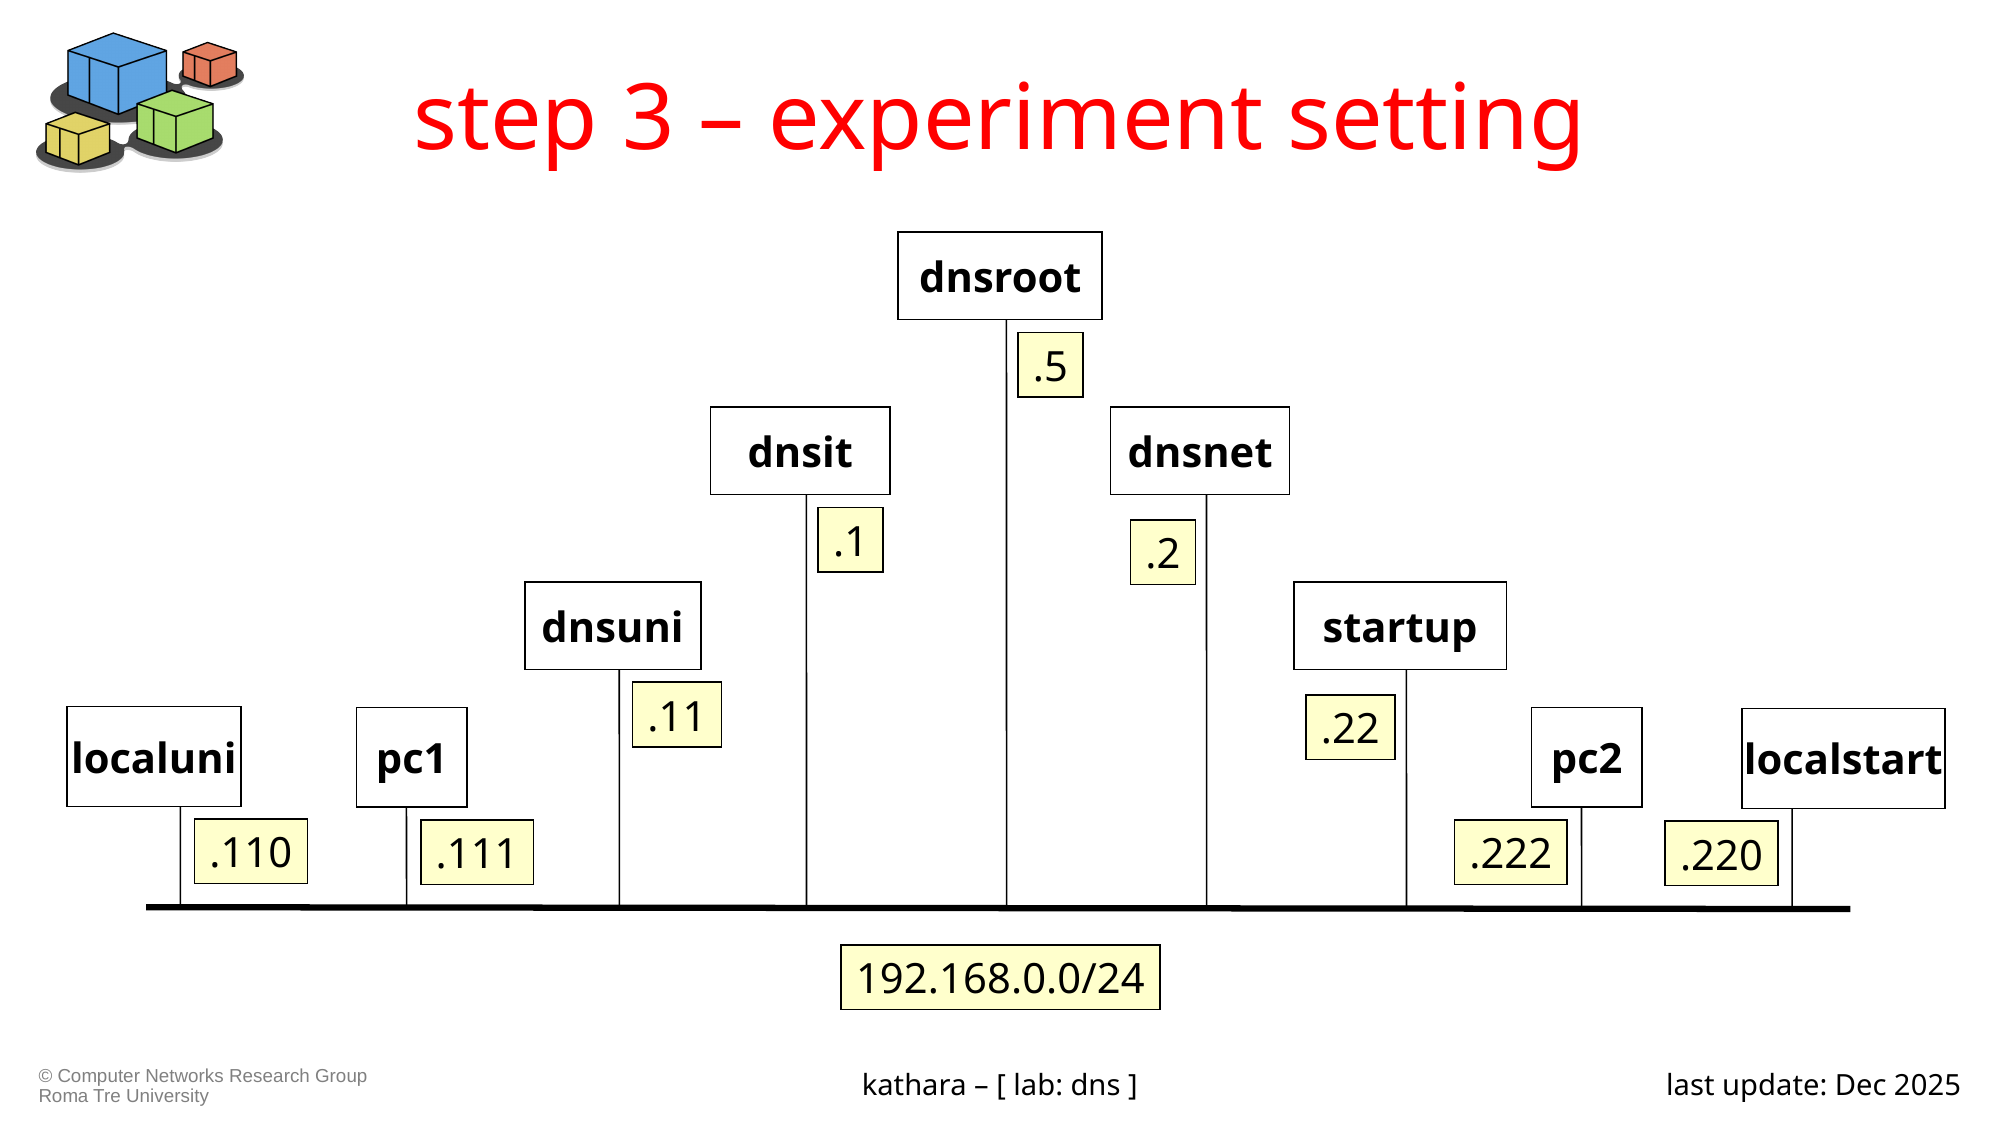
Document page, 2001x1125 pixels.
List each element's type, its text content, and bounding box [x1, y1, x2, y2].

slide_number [1519, 1058, 1977, 1114]
footer kathara – [ lab: dns ] [511, 1058, 1489, 1114]
text_box dnsroot [898, 232, 1103, 320]
title step 3 – experiment setting [99, 19, 1900, 207]
text_box .22 [1306, 694, 1395, 760]
text_box startup [1293, 582, 1507, 670]
text_box .5 [1018, 332, 1084, 398]
text_box .111 [420, 819, 534, 885]
text_box dnsit [710, 407, 890, 495]
text_box .1 [818, 507, 884, 573]
text_box dnsnet [1110, 407, 1290, 495]
text_box .2 [1130, 519, 1196, 585]
picture [36, 32, 99, 173]
text_box 192.168.0.0/24 [841, 944, 1160, 1010]
text_box dnsuni [524, 582, 701, 670]
text_box pc2 [1531, 707, 1643, 808]
text_box .11 [632, 682, 722, 747]
text_box localstart [1742, 708, 1945, 809]
text_box .222 [1454, 819, 1568, 885]
text_box .220 [1665, 820, 1778, 886]
text_box .110 [194, 818, 308, 884]
text_box pc1 [356, 707, 468, 808]
text_box localuni [66, 706, 242, 807]
